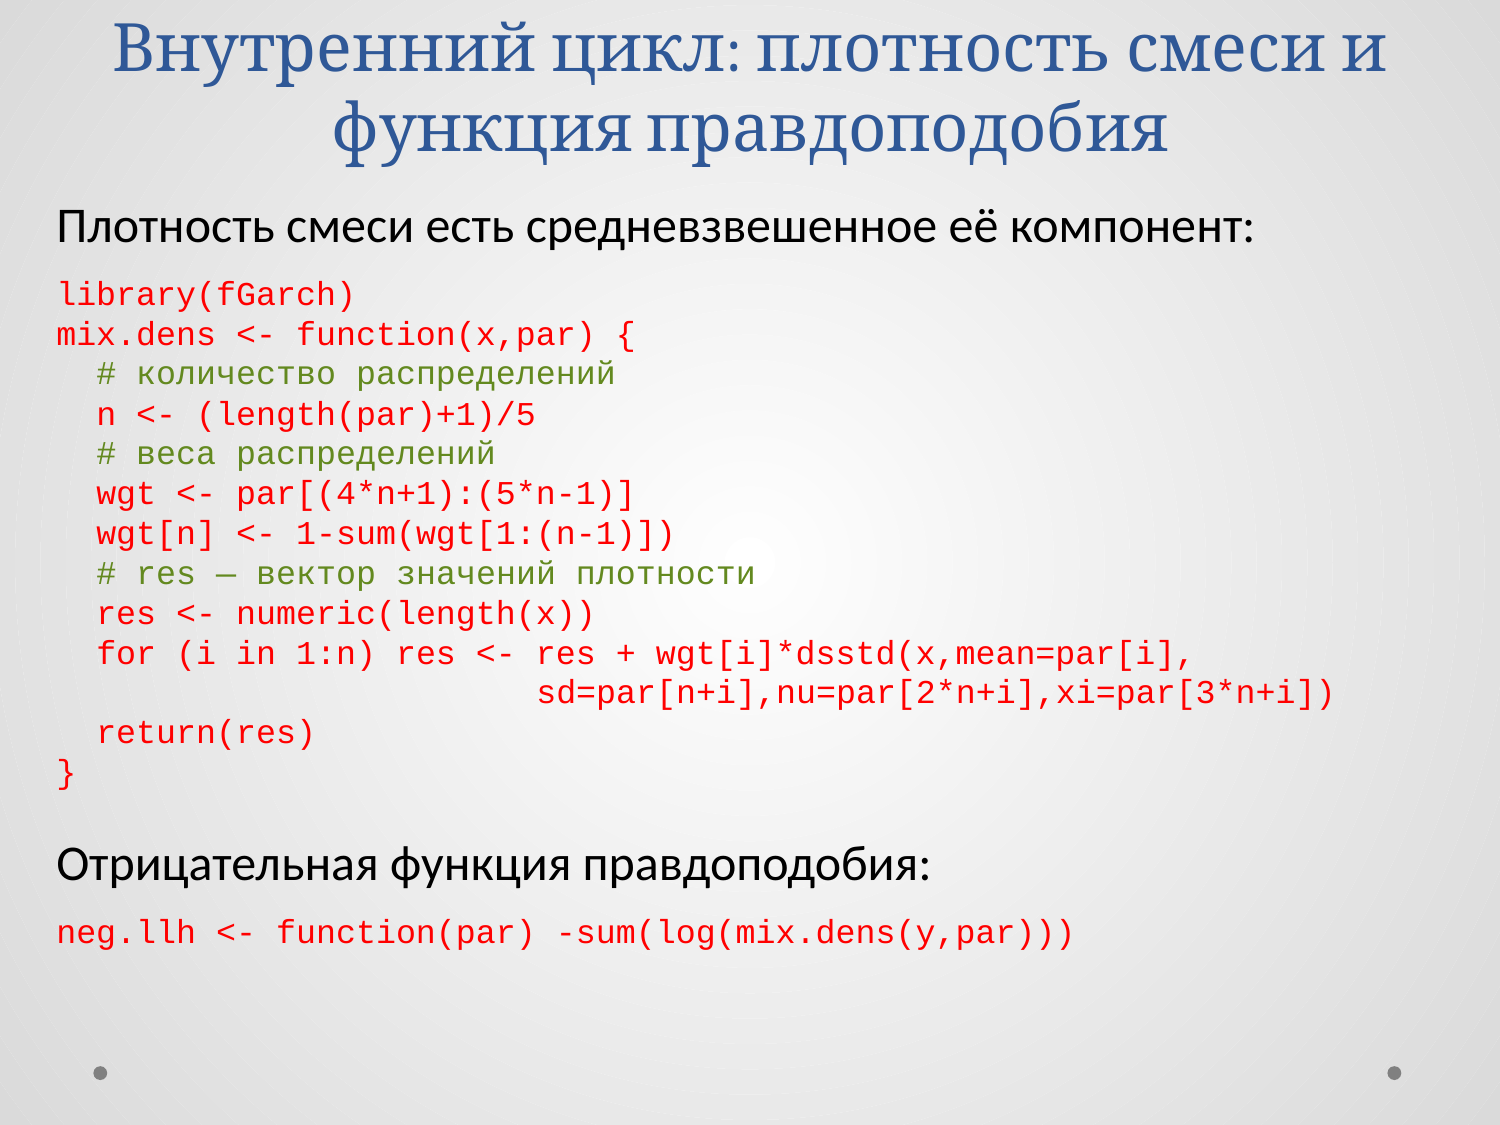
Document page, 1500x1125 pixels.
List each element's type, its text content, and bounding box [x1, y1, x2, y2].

list Плотность смеси есть средневзвешенное её компонент: library(fGarch) mix.dens <- function(x,par) { # количество распределений n <- (length(par)+1)/5 # веса распределений wgt <- par[(4*n+1):(5*n-1)] wgt[n] <- 1-sum(wgt[1:(n-1)]) # res — вектор значений плотности res <- numeric(length(x)) for (i in 1:n) res <- res + wgt[i]*dsstd(x,mean=par[i], sd=par[n+i],nu=par[2*n+i],xi=par[3*n+i]) return(res) } Отрицательная функция правдоподобия: neg.llh <- function(par) -sum(log(mix.dens(y,par))) [41, 184, 1459, 1059]
title Внутренний цикл: плотность смеси и функция правдоподобия [75, 0, 1425, 173]
